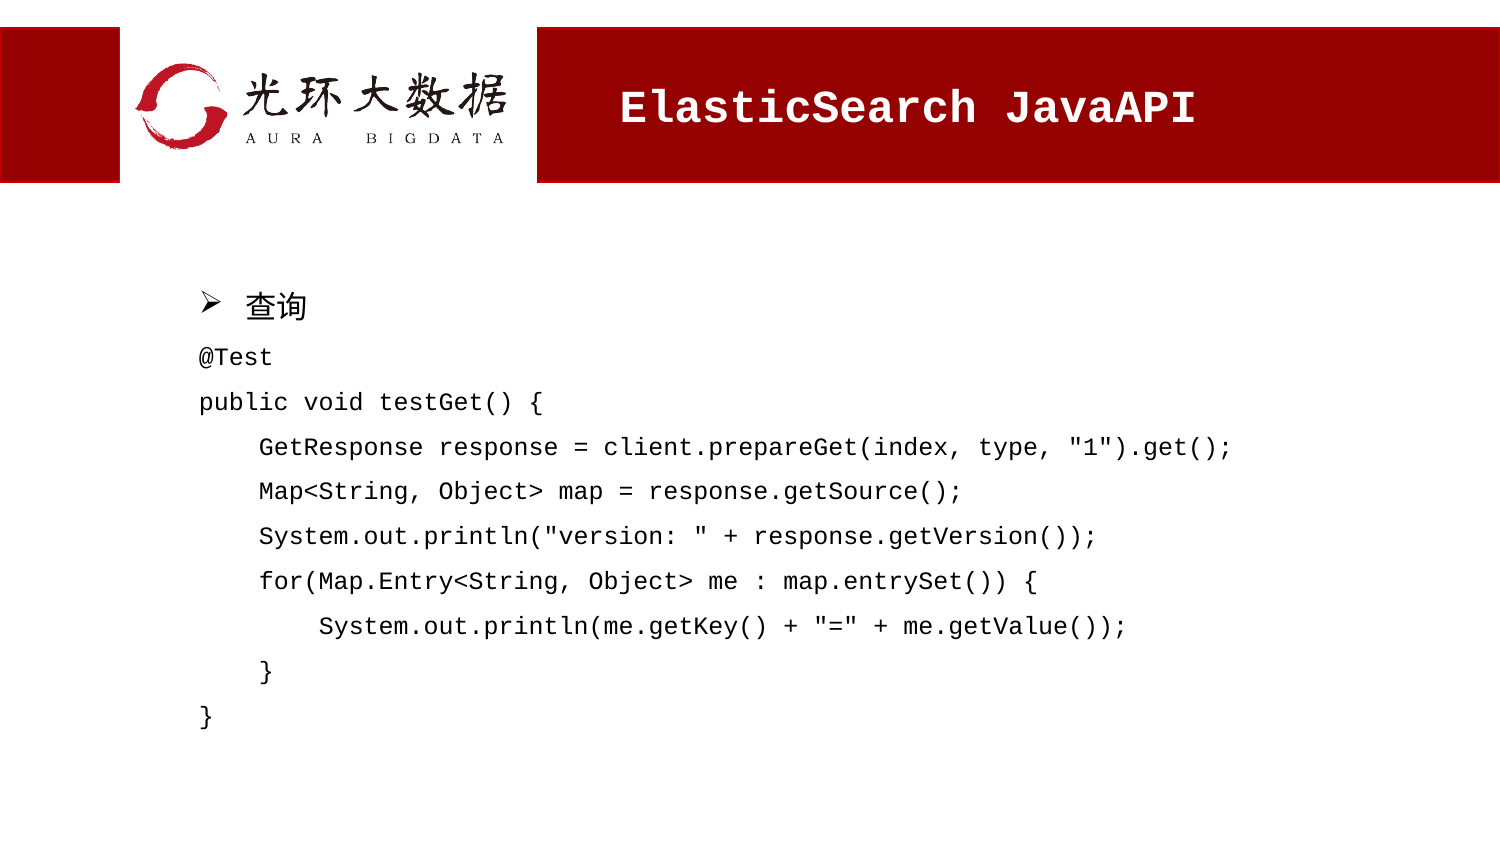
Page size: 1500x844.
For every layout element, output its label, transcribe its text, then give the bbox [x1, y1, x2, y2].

text_box 查询 @Test public void testGet() { GetResponse response = client.prepareGet(index, type, "1").get(); Map<String, Object> map = response.getSource(); System.out.println("version: " + response.getVersion()); for(Map.Entry<String, Object> me : map.entrySet()) { System.out.println(me.getKey() + "=" + me.getValue()); } } [183, 261, 1292, 737]
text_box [0, 27, 1500, 186]
